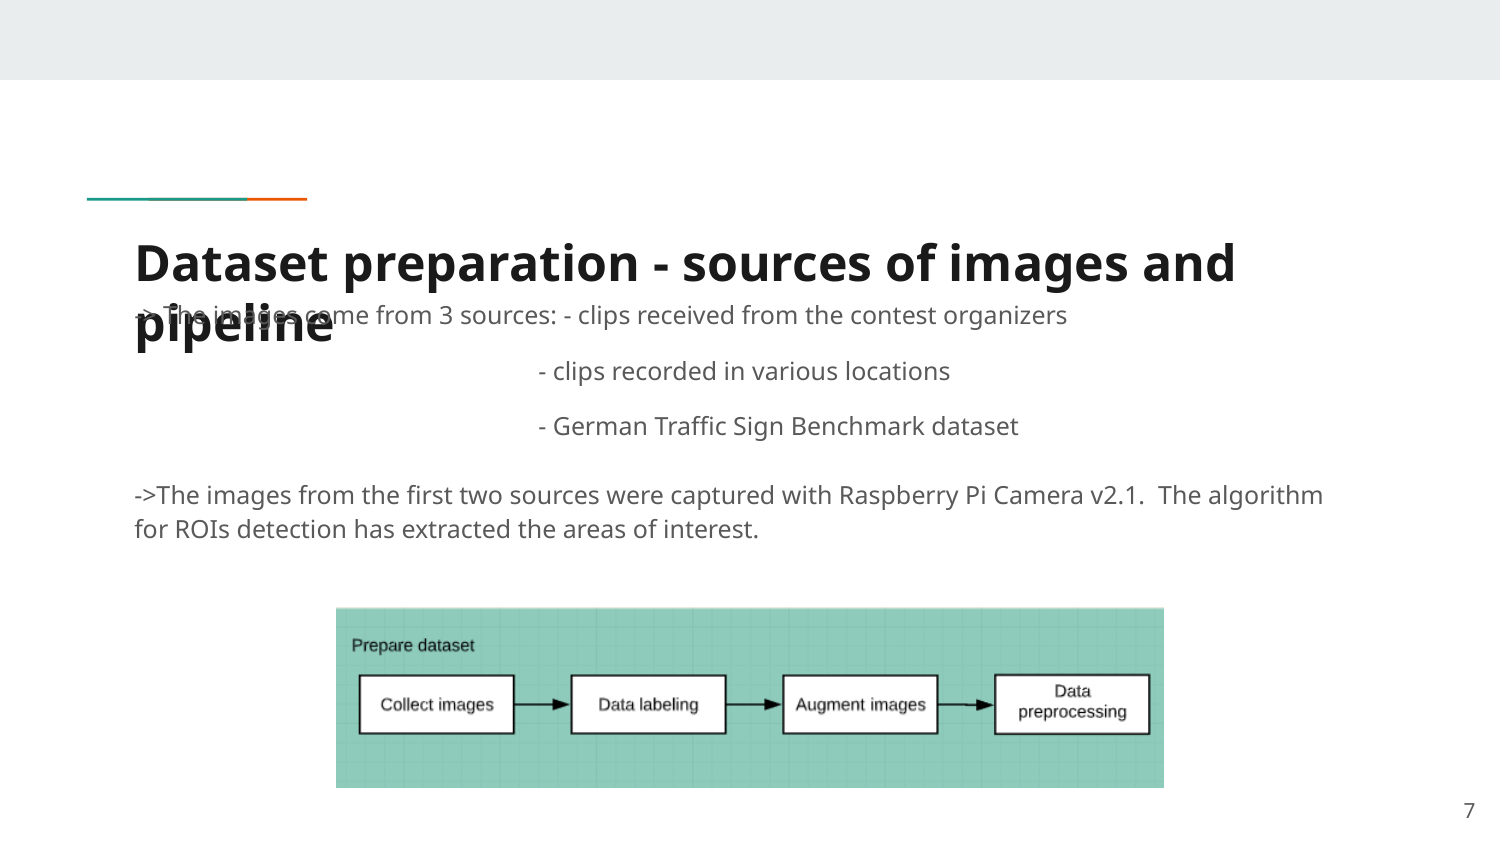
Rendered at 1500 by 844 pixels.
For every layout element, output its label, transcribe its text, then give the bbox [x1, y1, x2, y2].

list -> The images come from 3 sources: - clips received from the contest organizers - clips recorded in various locations - German Traffic Sign Benchmark dataset ->The images from the first two sources were captured with Raspberry Pi Camera v2.1. The algorithm for ROIs detection has extracted the areas of interest. [119, 280, 1381, 564]
slide_number 7 [1400, 779, 1491, 844]
picture [335, 606, 1165, 788]
title Dataset preparation - sources of images and pipeline [119, 216, 1447, 305]
